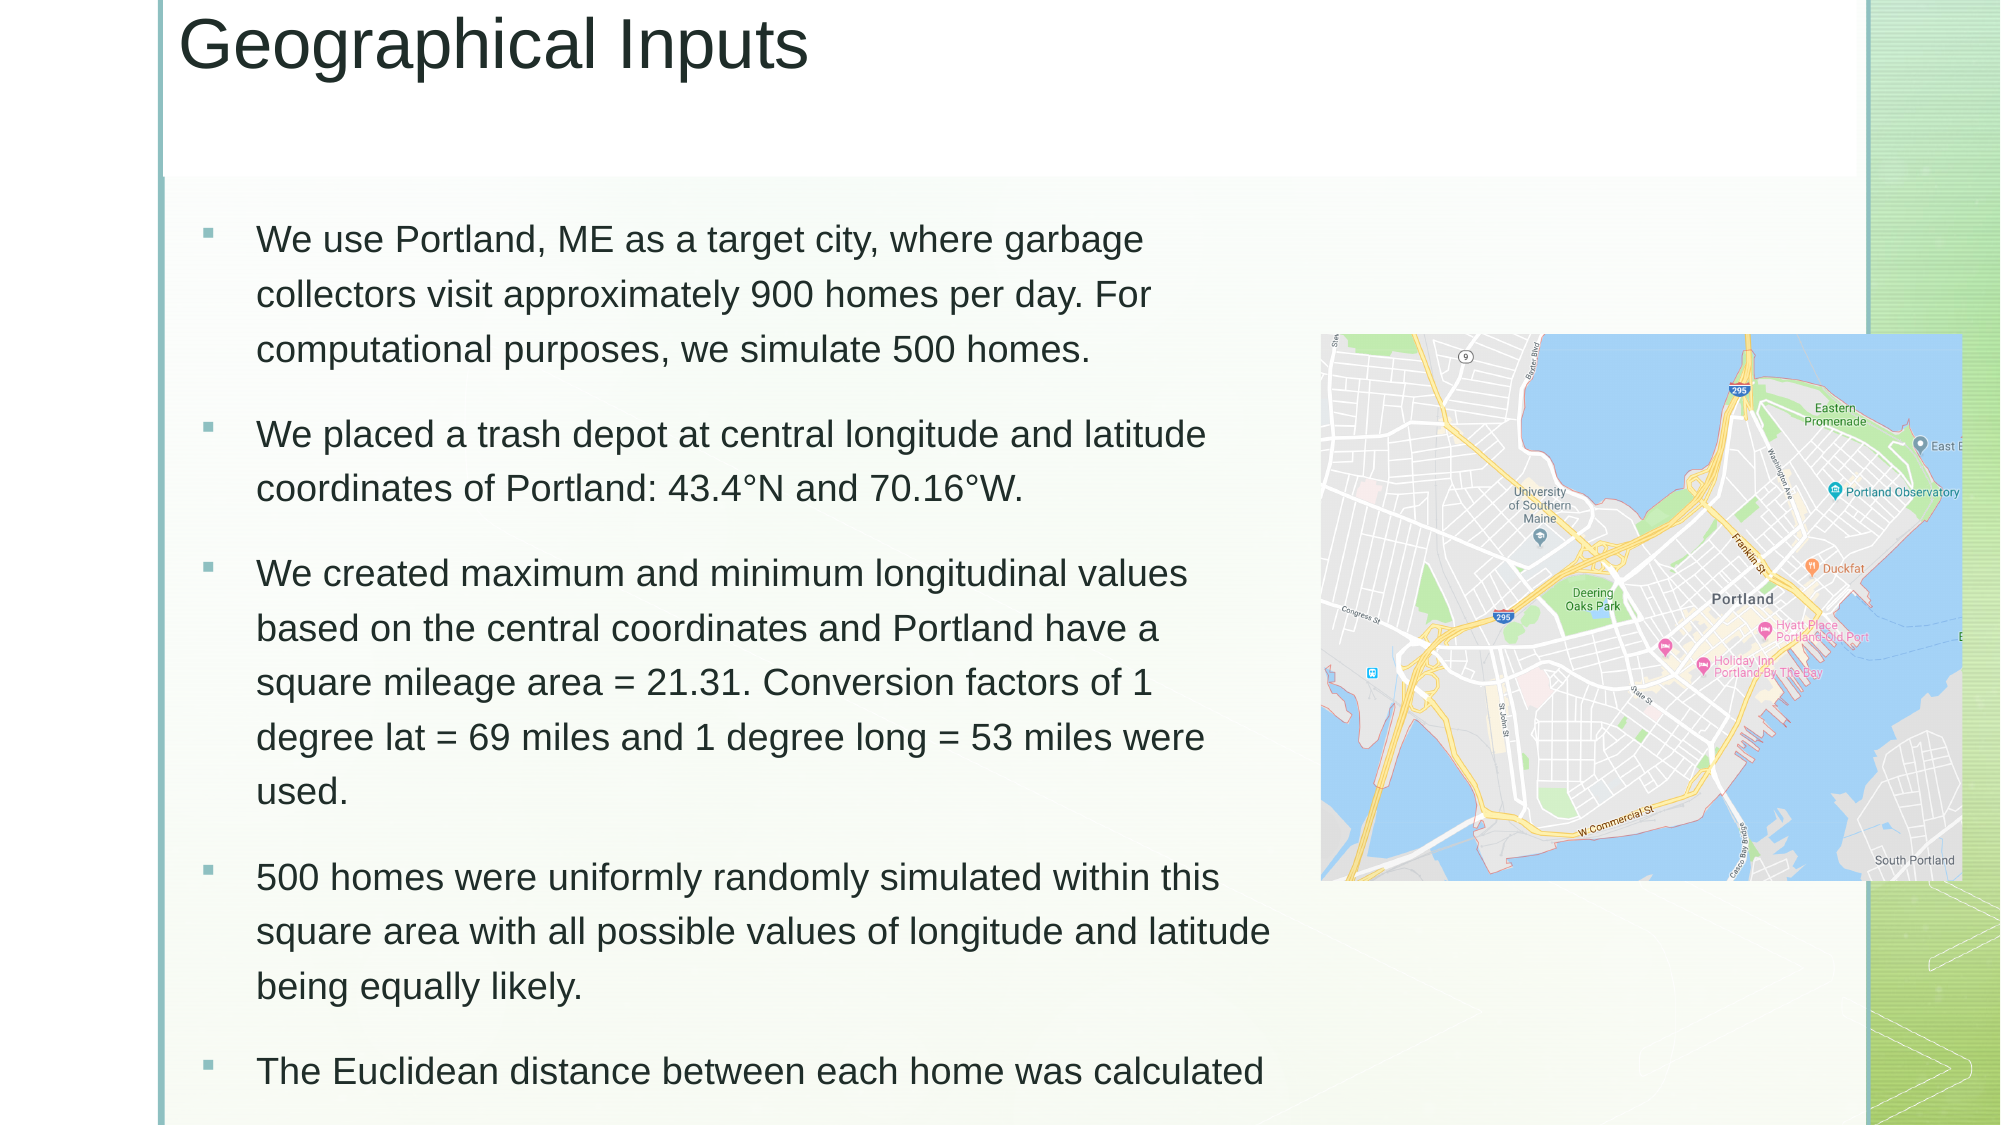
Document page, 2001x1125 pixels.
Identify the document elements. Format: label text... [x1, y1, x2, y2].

picture [1320, 0, 2001, 1125]
list We use Portland, ME as a target city, where garbage collectors visit approximately 900 homes per day. For computational purposes, we simulate 500 homes. We placed a trash depot at central longitude and latitude coordinates of Portland: 43.4°N and 70.16°W. We created maximum and minimum longitudinal values based on the central coordinates and Portland have a square mileage area = 21.31. Conversion factors of 1 degree lat = 69 miles and 1 degree long = 53 miles were used. 500 homes were uniformly randomly simulated within this square area with all possible values of longitude and latitude being equally likely. The Euclidean distance between each home was calculated [185, 198, 1290, 1125]
title Geographical Inputs [163, 0, 1857, 177]
